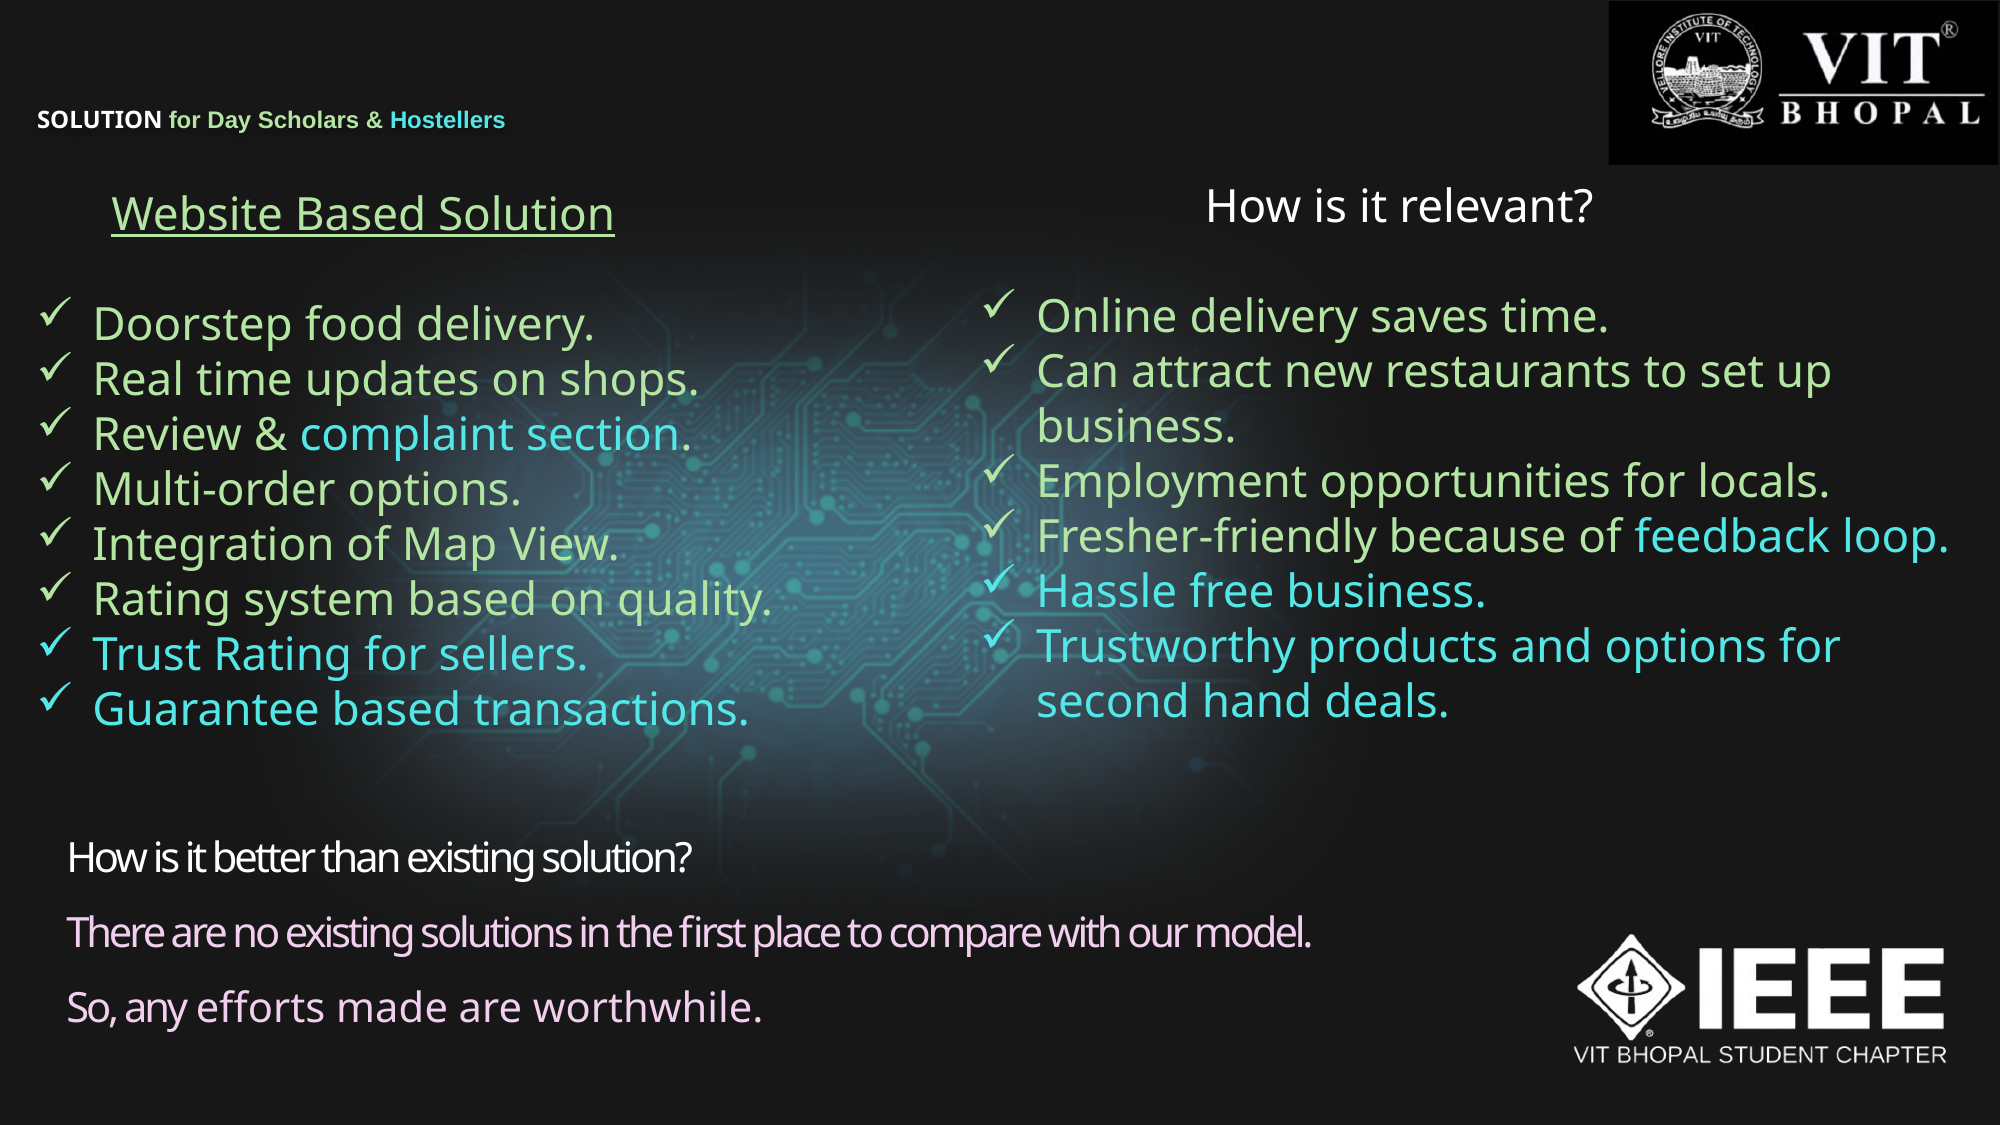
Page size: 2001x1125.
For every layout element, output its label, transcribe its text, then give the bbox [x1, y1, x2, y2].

picture [203, 164, 1423, 991]
text_box How is it relevant? Online delivery saves time. Can attract new restaurants to set up business. Employment opportunities for locals. Fresher-friendly because of feedback loop. Hassle free business. Trustworthy products and options for second hand deals. [1423, 169, 1965, 734]
text_box Website Based Solution Doorstep food delivery. Real time updates on shops. Review & complaint section. Multi-order options. Integration of Map View. Rating system based on quality. Trust Rating for sellers. Guarantee based transactions. [21, 177, 203, 825]
picture [1608, 1, 1999, 166]
picture [1489, 730, 2000, 1125]
title SOLUTION for Day Scholars & Hostellers [22, 100, 1522, 171]
text_box How is it better than existing solution? There are no existing solutions in the first place to compare with our model. So, any efforts made are worthwhile. [51, 798, 1362, 1125]
